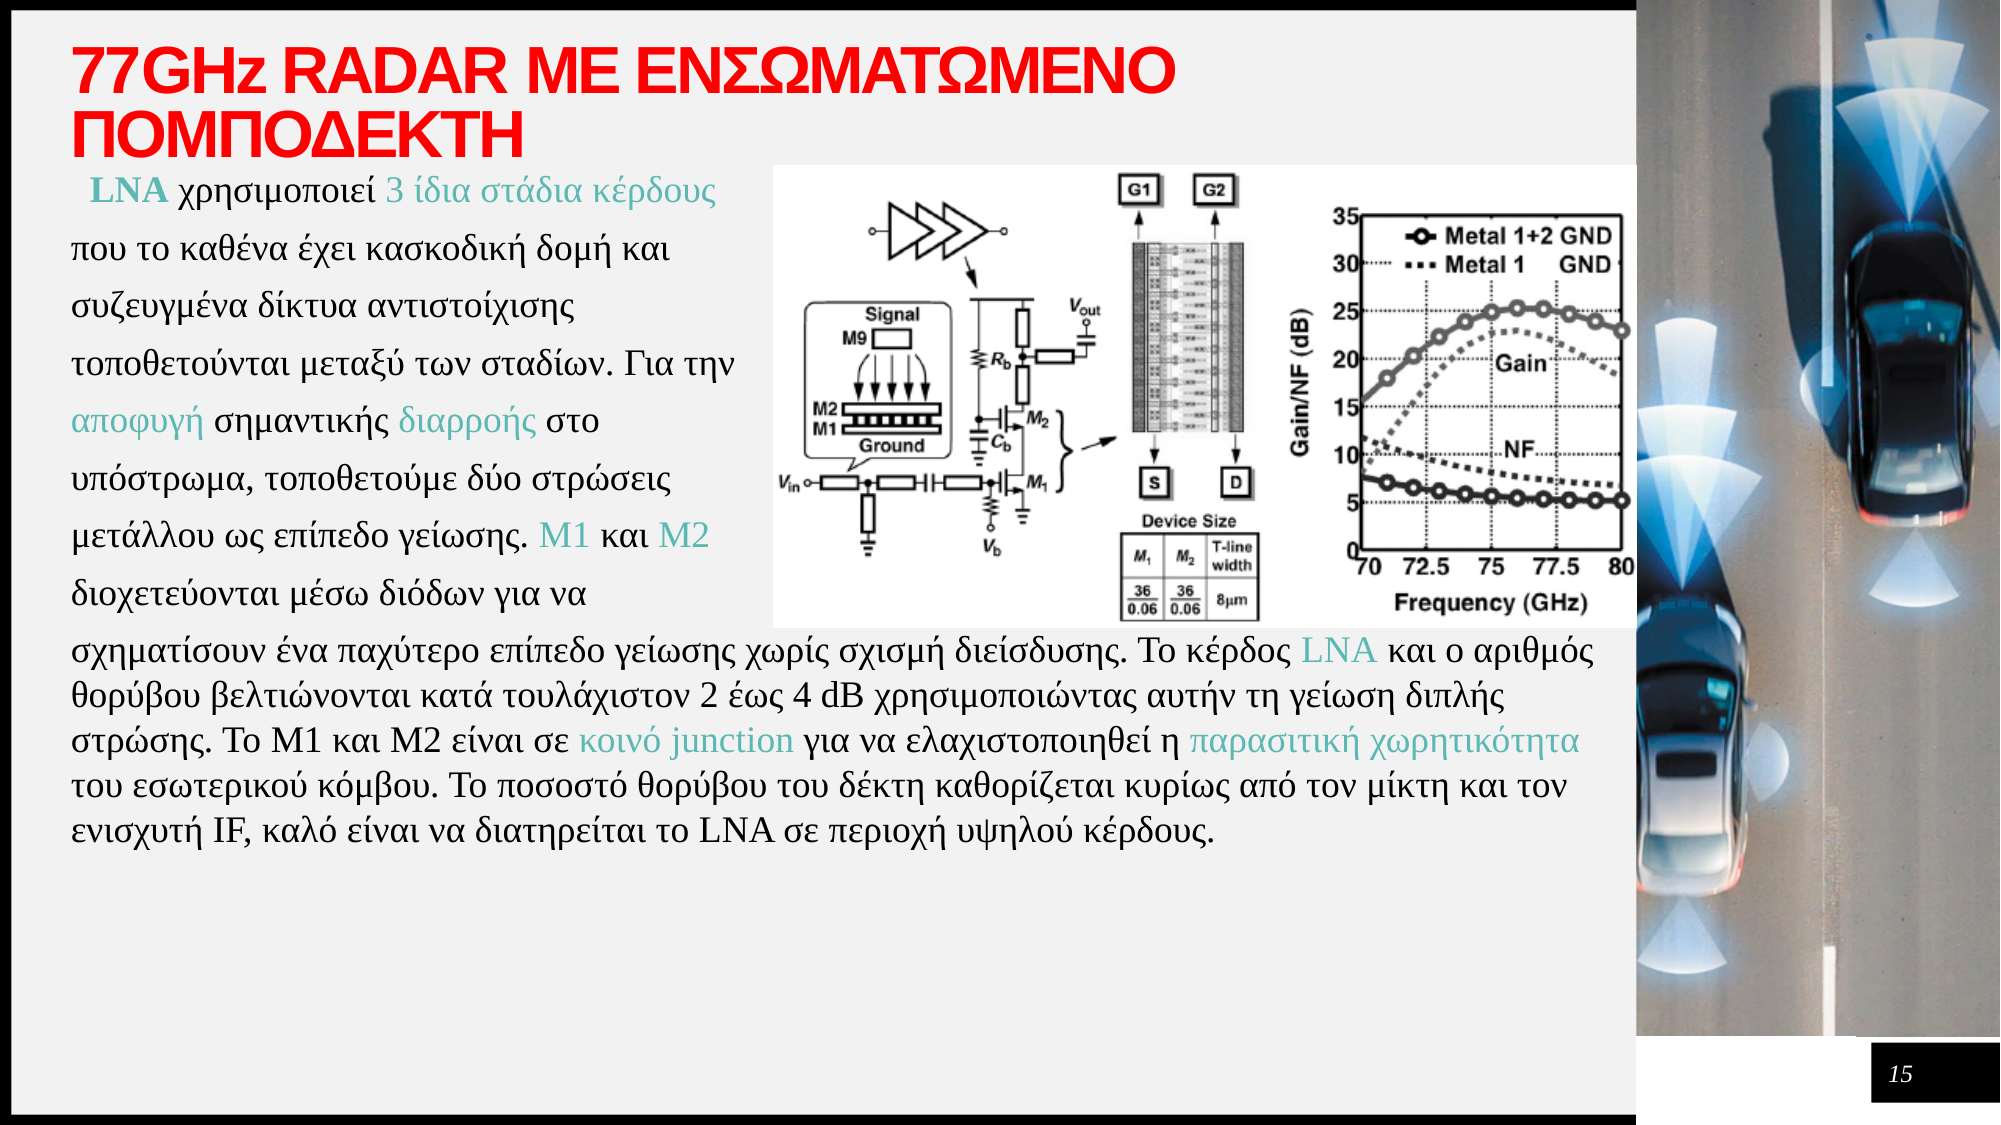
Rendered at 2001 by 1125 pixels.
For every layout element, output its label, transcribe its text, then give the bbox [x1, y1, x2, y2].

title 77GHz RADAR ΜΕ ΕΝΣΩΜΑΤΩΜΕΝΟ ΠΟΜΠΟΔΕΚΤΗ [70, 70, 1569, 142]
picture [773, 0, 2000, 1125]
list LNA χρησιμοποιεί 3 ίδια στάδια κέρδους που το καθένα έχει κασκοδική δομή και συζευγμένα δίκτυα αντιστοίχισης τοποθετούνται μεταξύ των σταδίων. Για την αποφυγή σημαντικής διαρροής στο υπόστρωμα, τοποθετούμε δύο στρώσεις μετάλλου ως επίπεδο γείωσης. Μ1 και Μ2 διοχετεύονται μέσω διόδων για να σχηματίσουν ένα παχύτερο επίπεδο γείωσης χωρίς σχισμή διείσδυσης. Το κέρδος LNA και ο αριθμός θορύβου βελτιώνονται κατά τουλάχιστον 2 έως 4 dB χρησιμοποιώντας αυτήν τη γείωση διπλής στρώσης. Το M1 και M2 είναι σε κοινό junction για να ελαχιστοποιηθεί η παρασιτική χωρητικότητα του εσωτερικού κόμβου. Το ποσοστό θορύβου του δέκτη καθορίζεται κυρίως από τον μίκτη και τον ενισχυτή IF, καλό είναι να διατηρείται το LNA σε περιοχή υψηλού κέρδους. [70, 165, 1636, 854]
slide_number 15 [1877, 1050, 1924, 1096]
